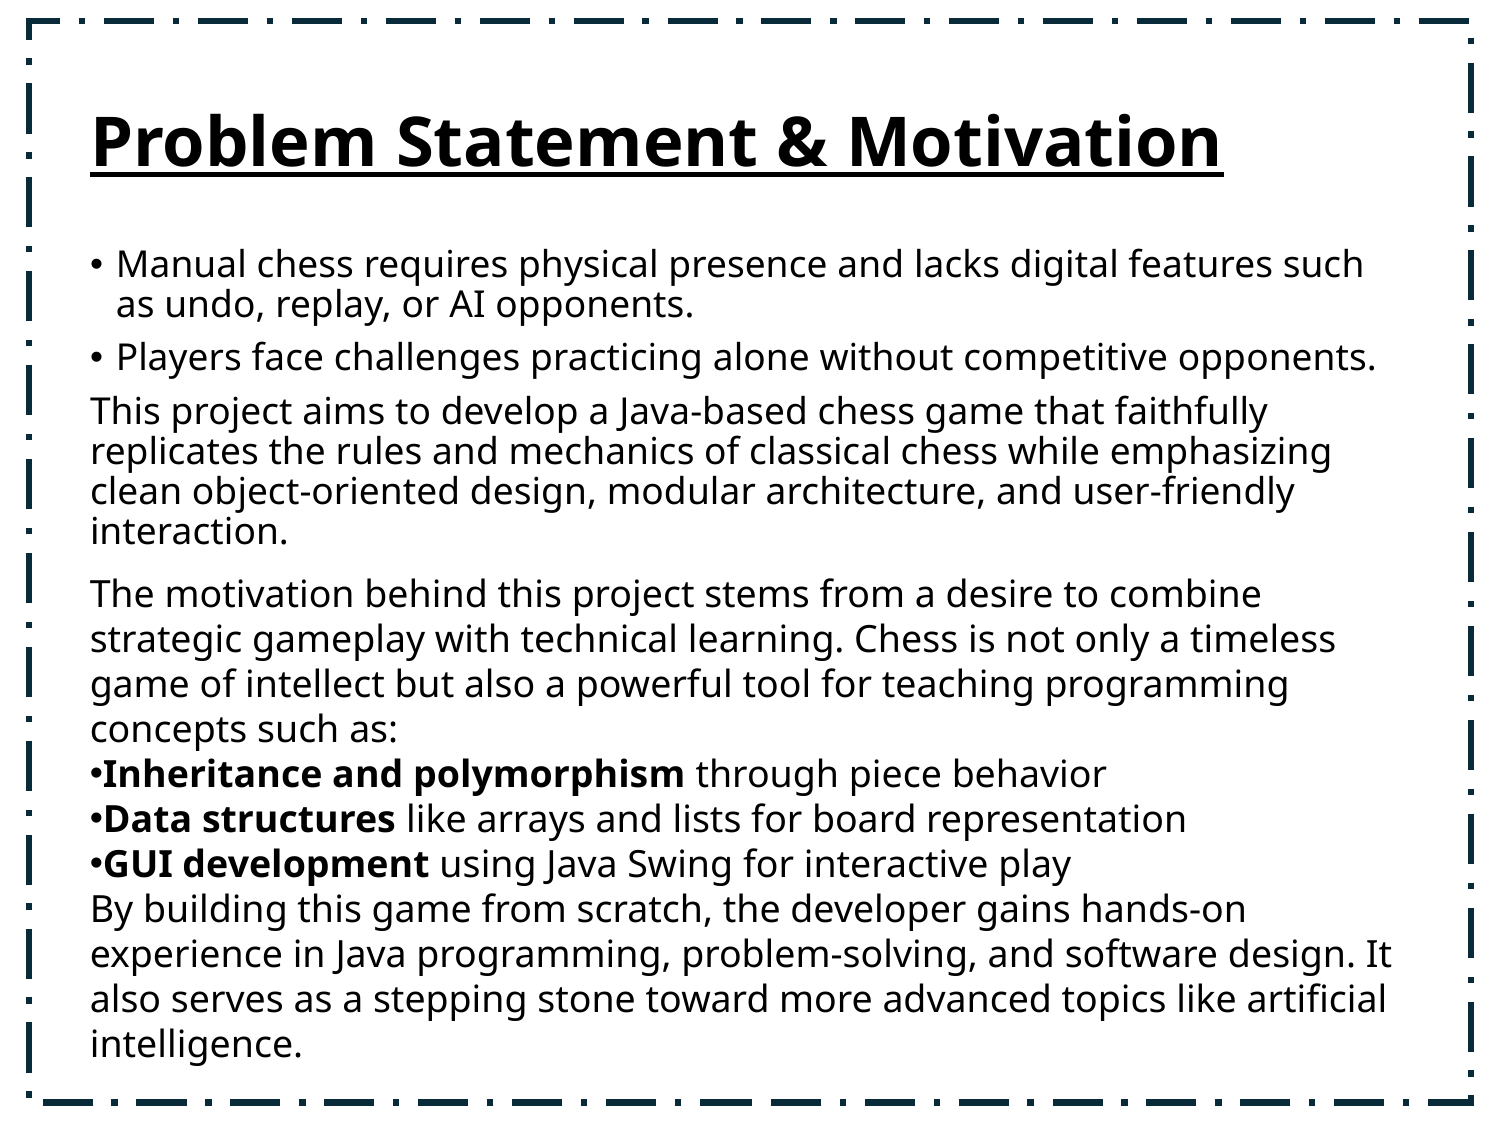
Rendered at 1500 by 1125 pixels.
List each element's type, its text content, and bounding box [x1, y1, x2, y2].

list Manual chess requires physical presence and lacks digital features such as undo, replay, or AI opponents. Players face challenges practicing alone without competitive opponents. This project aims to develop a Java-based chess game that faithfully replicates the rules and mechanics of classical chess while emphasizing clean object-oriented design, modular architecture, and user-friendly interaction. [75, 237, 1425, 562]
title Problem Statement & Motivation [75, 25, 1350, 237]
text_box The motivation behind this project stems from a desire to combine strategic gameplay with technical learning. Chess is not only a timeless game of intellect but also a powerful tool for teaching programming concepts such as: Inheritance and polymorphism through piece behavior Data structures like arrays and lists for board representation GUI development using Java Swing for interactive play By building this game from scratch, the developer gains hands-on experience in Java programming, problem-solving, and software design. It also serves as a stepping stone toward more advanced topics like artificial intelligence. [74, 562, 1425, 1073]
